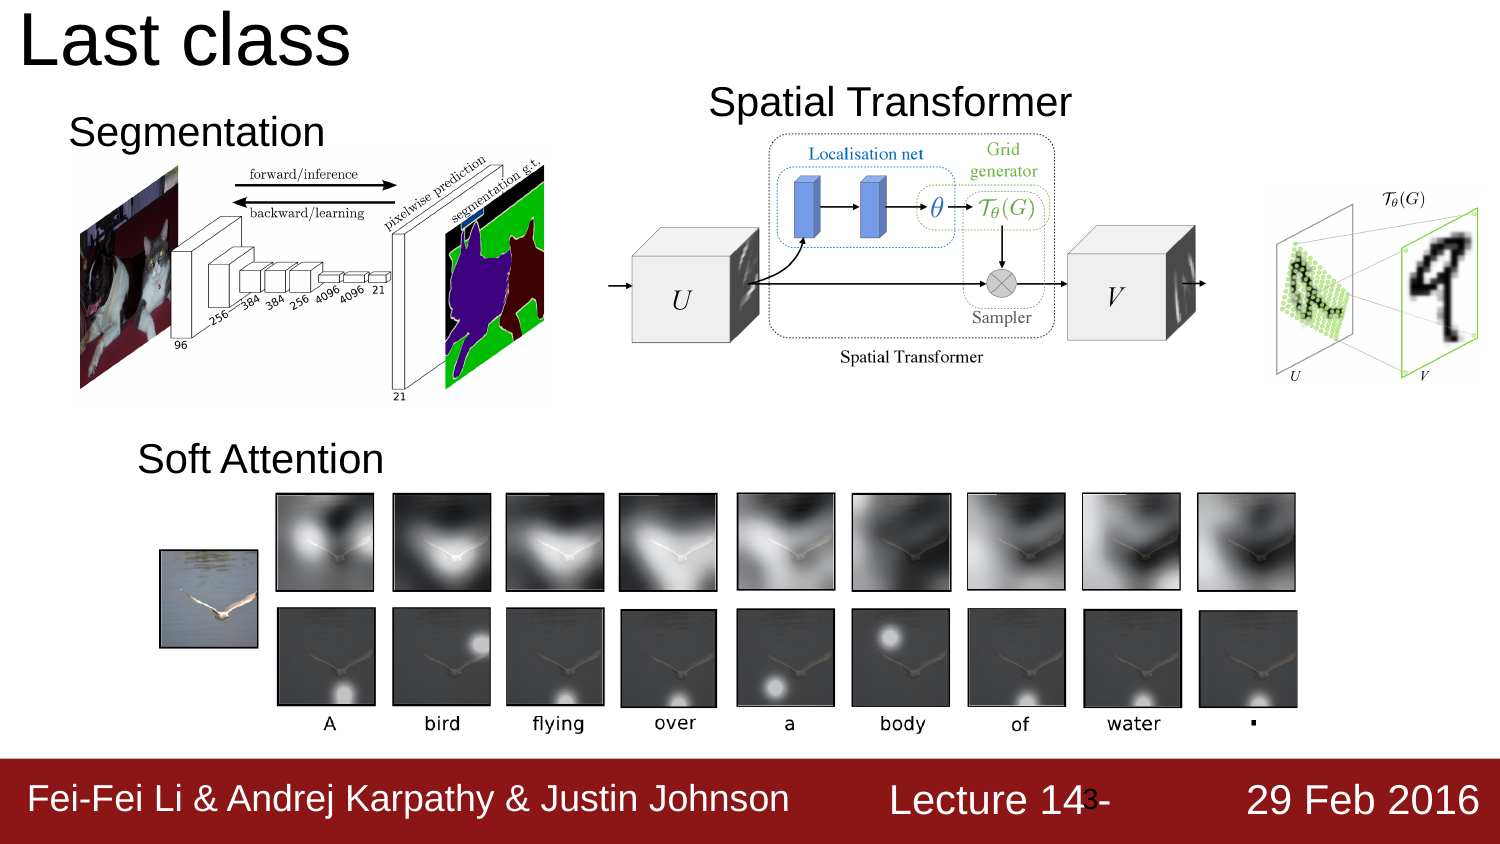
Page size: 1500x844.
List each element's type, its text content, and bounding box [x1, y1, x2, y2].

picture [605, 130, 1217, 383]
text_box Spatial Transformer [693, 59, 1246, 124]
picture [1259, 183, 1488, 387]
text_box Segmentation [53, 90, 606, 155]
picture [73, 148, 554, 405]
title Last class [3, 0, 1354, 106]
text_box Soft Attention [122, 416, 675, 481]
picture [140, 492, 1312, 745]
slide_number ‹#› [1067, 765, 1206, 830]
